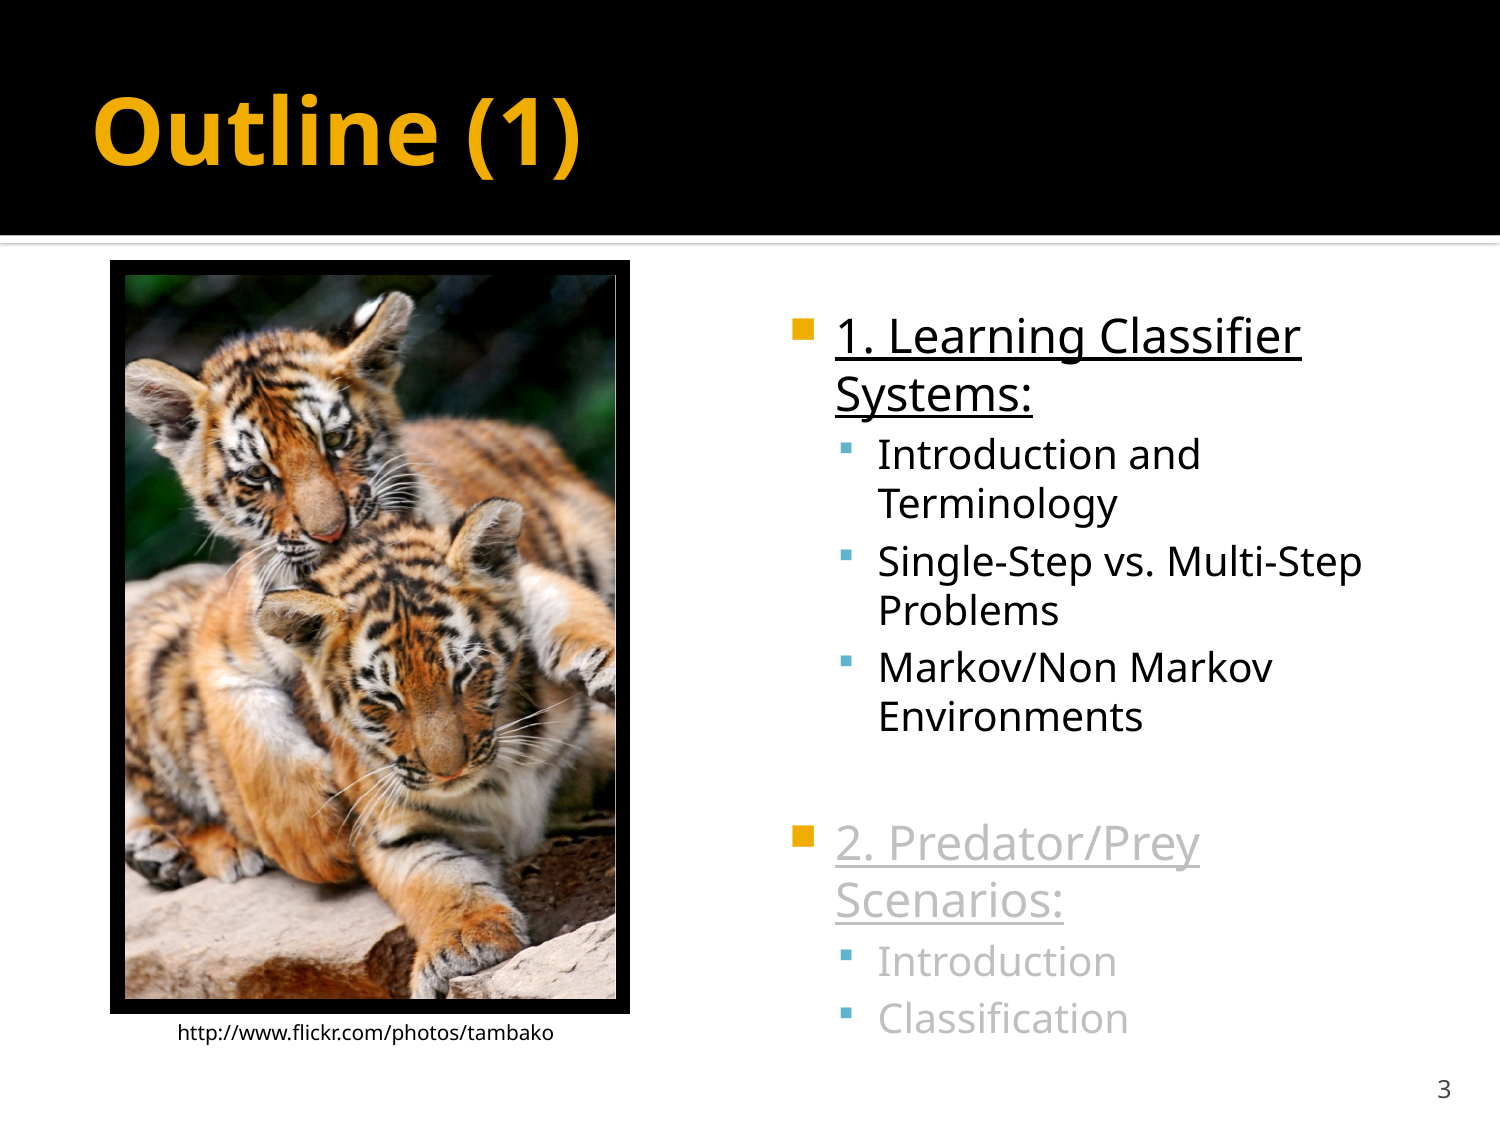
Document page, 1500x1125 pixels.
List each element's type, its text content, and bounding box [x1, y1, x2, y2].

list 1. Learning Classifier Systems: Introduction and Terminology Single-Step vs. Multi-Step Problems Markov/Non Markov Environments 2. Predator/Prey Scenarios: Introduction Classification [762, 291, 1425, 1050]
picture [124, 274, 616, 1000]
title Outline (1) [75, 24, 1425, 231]
slide_number 3 [1345, 1062, 1467, 1108]
text_box http://www.flickr.com/photos/tambako [162, 1012, 638, 1053]
